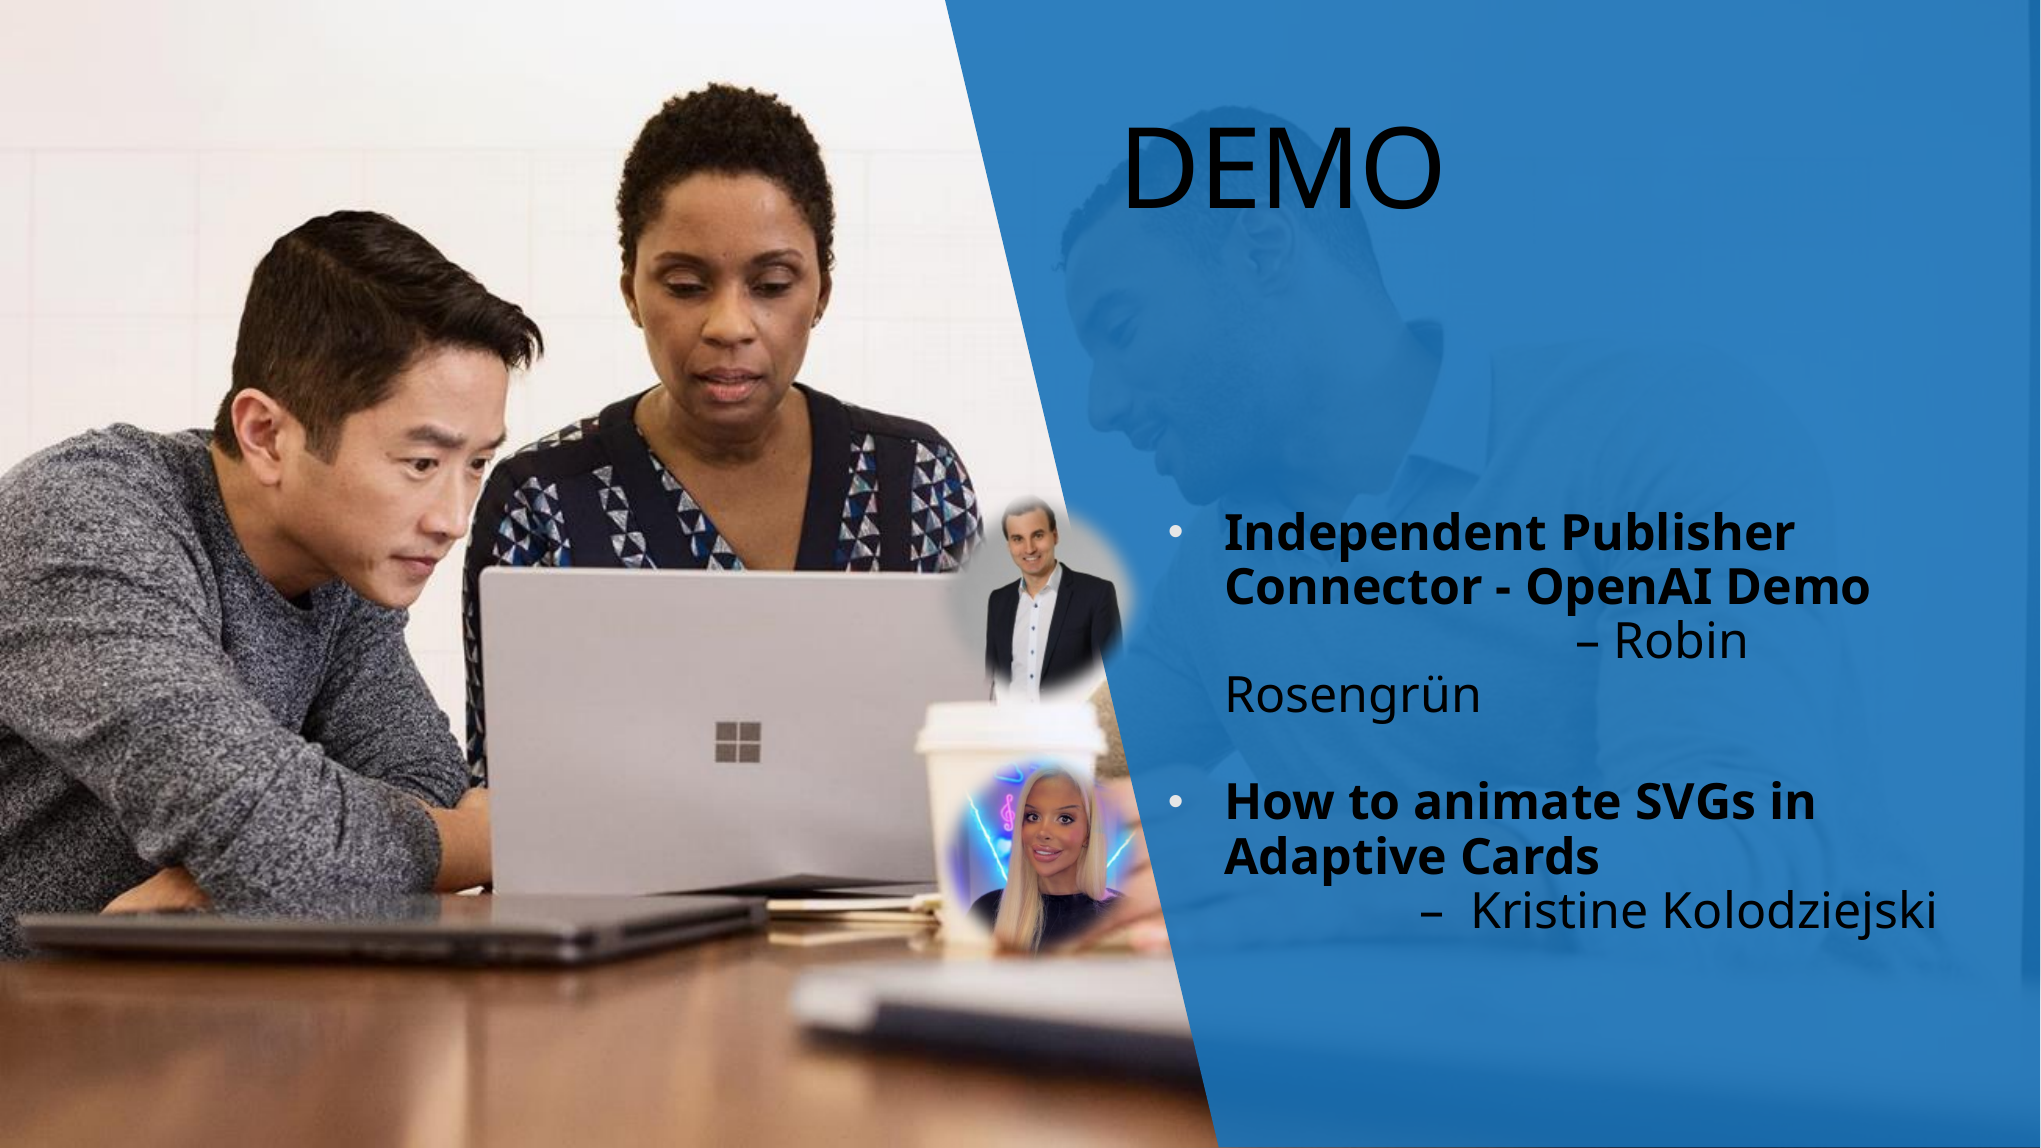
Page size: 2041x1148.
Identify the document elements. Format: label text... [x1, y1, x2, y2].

title DEMO [1095, 96, 1995, 422]
list Independent Publisher Connector - OpenAI Demo – Robin Rosengrün How to animate SVGs in Adaptive Cards – Kristine Kolodziejski [1137, 207, 2022, 1019]
picture [0, 0, 1218, 1148]
